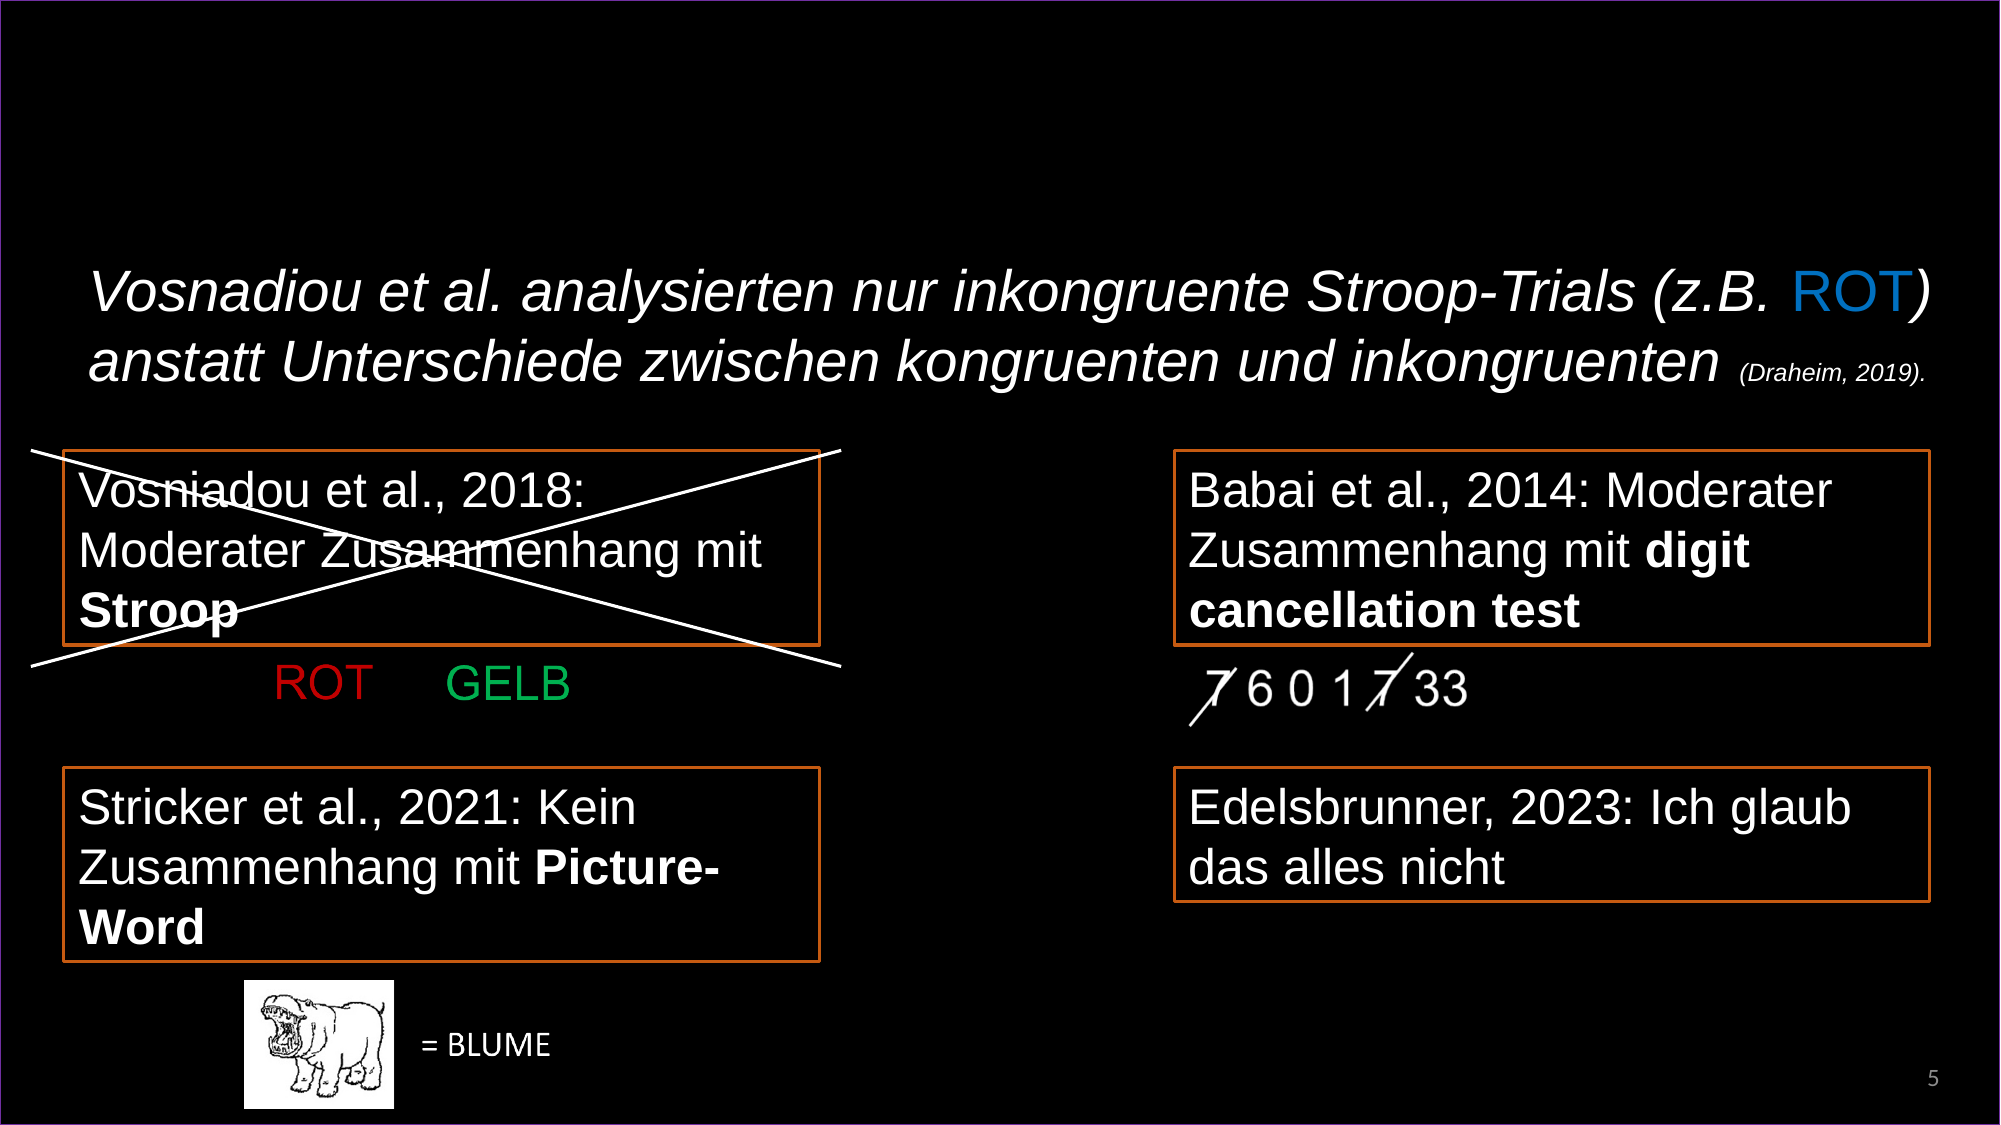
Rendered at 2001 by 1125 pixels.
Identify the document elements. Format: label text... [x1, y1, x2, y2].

text_box Edelsbrunner, 2023: Ich glaub das alles nicht [1174, 767, 1930, 902]
text_box 5 [1488, 1046, 1955, 1107]
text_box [30, 450, 842, 667]
text_box Vosnadiou et al. analysierten nur inkongruente Stroop-Trials (z.B. ROT) anstatt Unterschiede zwischen kongruenten und inkongruenten (Draheim, 2019). [74, 245, 1961, 400]
picture [244, 637, 600, 739]
text_box [0, 0, 2000, 1125]
picture [1174, 642, 1517, 749]
picture [244, 980, 667, 1109]
text_box Stricker et al., 2021: Kein Zusammenhang mit Picture-Word [63, 767, 820, 962]
text_box Babai et al., 2014: Moderater Zusammenhang mit digit cancellation test [1174, 450, 1930, 646]
